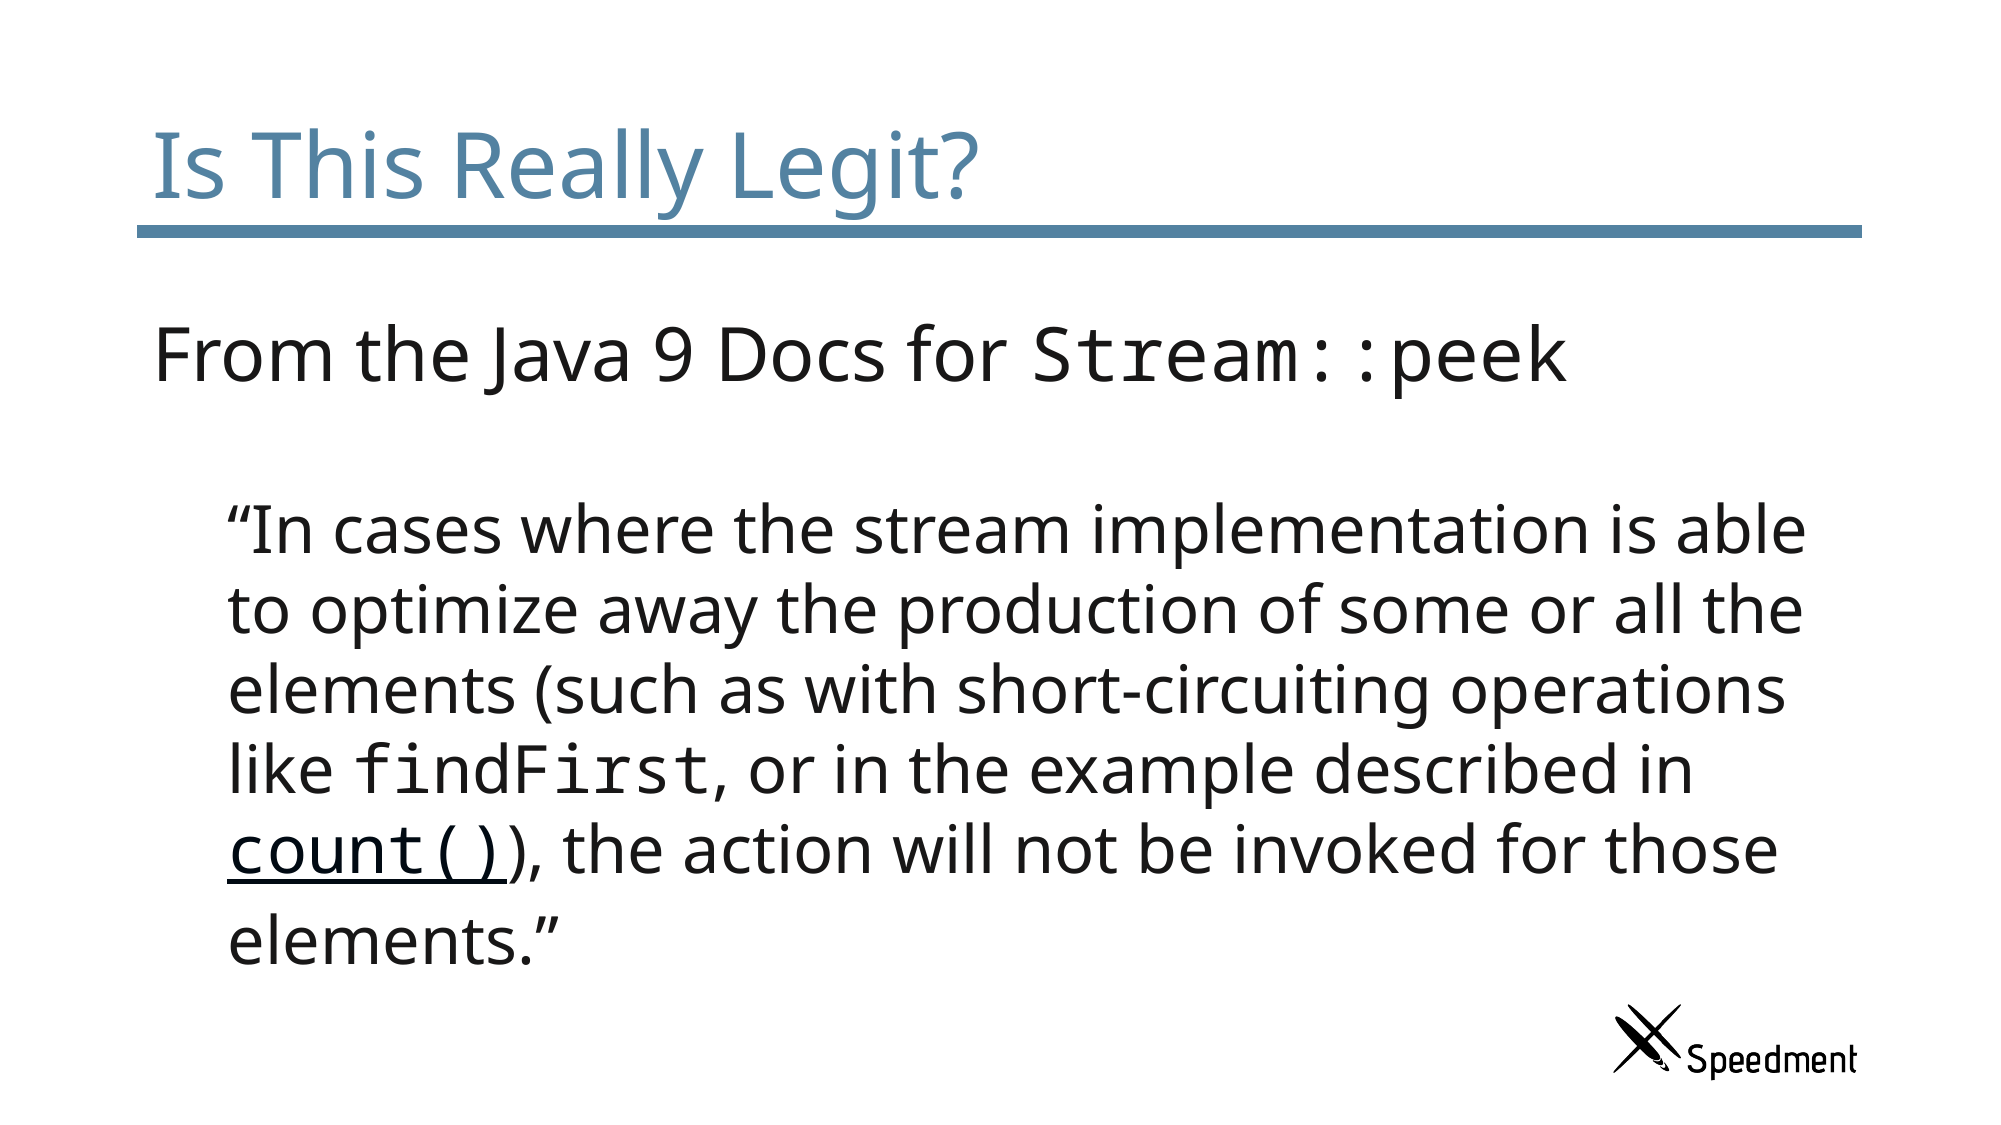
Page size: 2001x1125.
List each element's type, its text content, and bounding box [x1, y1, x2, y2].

picture [1613, 1004, 1858, 1081]
title Is This Really Legit? [137, 59, 1863, 278]
list From the Java 9 Docs for Stream::peek “In cases where the stream implementation is able to optimize away the production of some or all the elements (such as with short-circuiting operations like findFirst, or in the example described in count()), the action will not be invoked for those elements.” [137, 299, 1898, 983]
